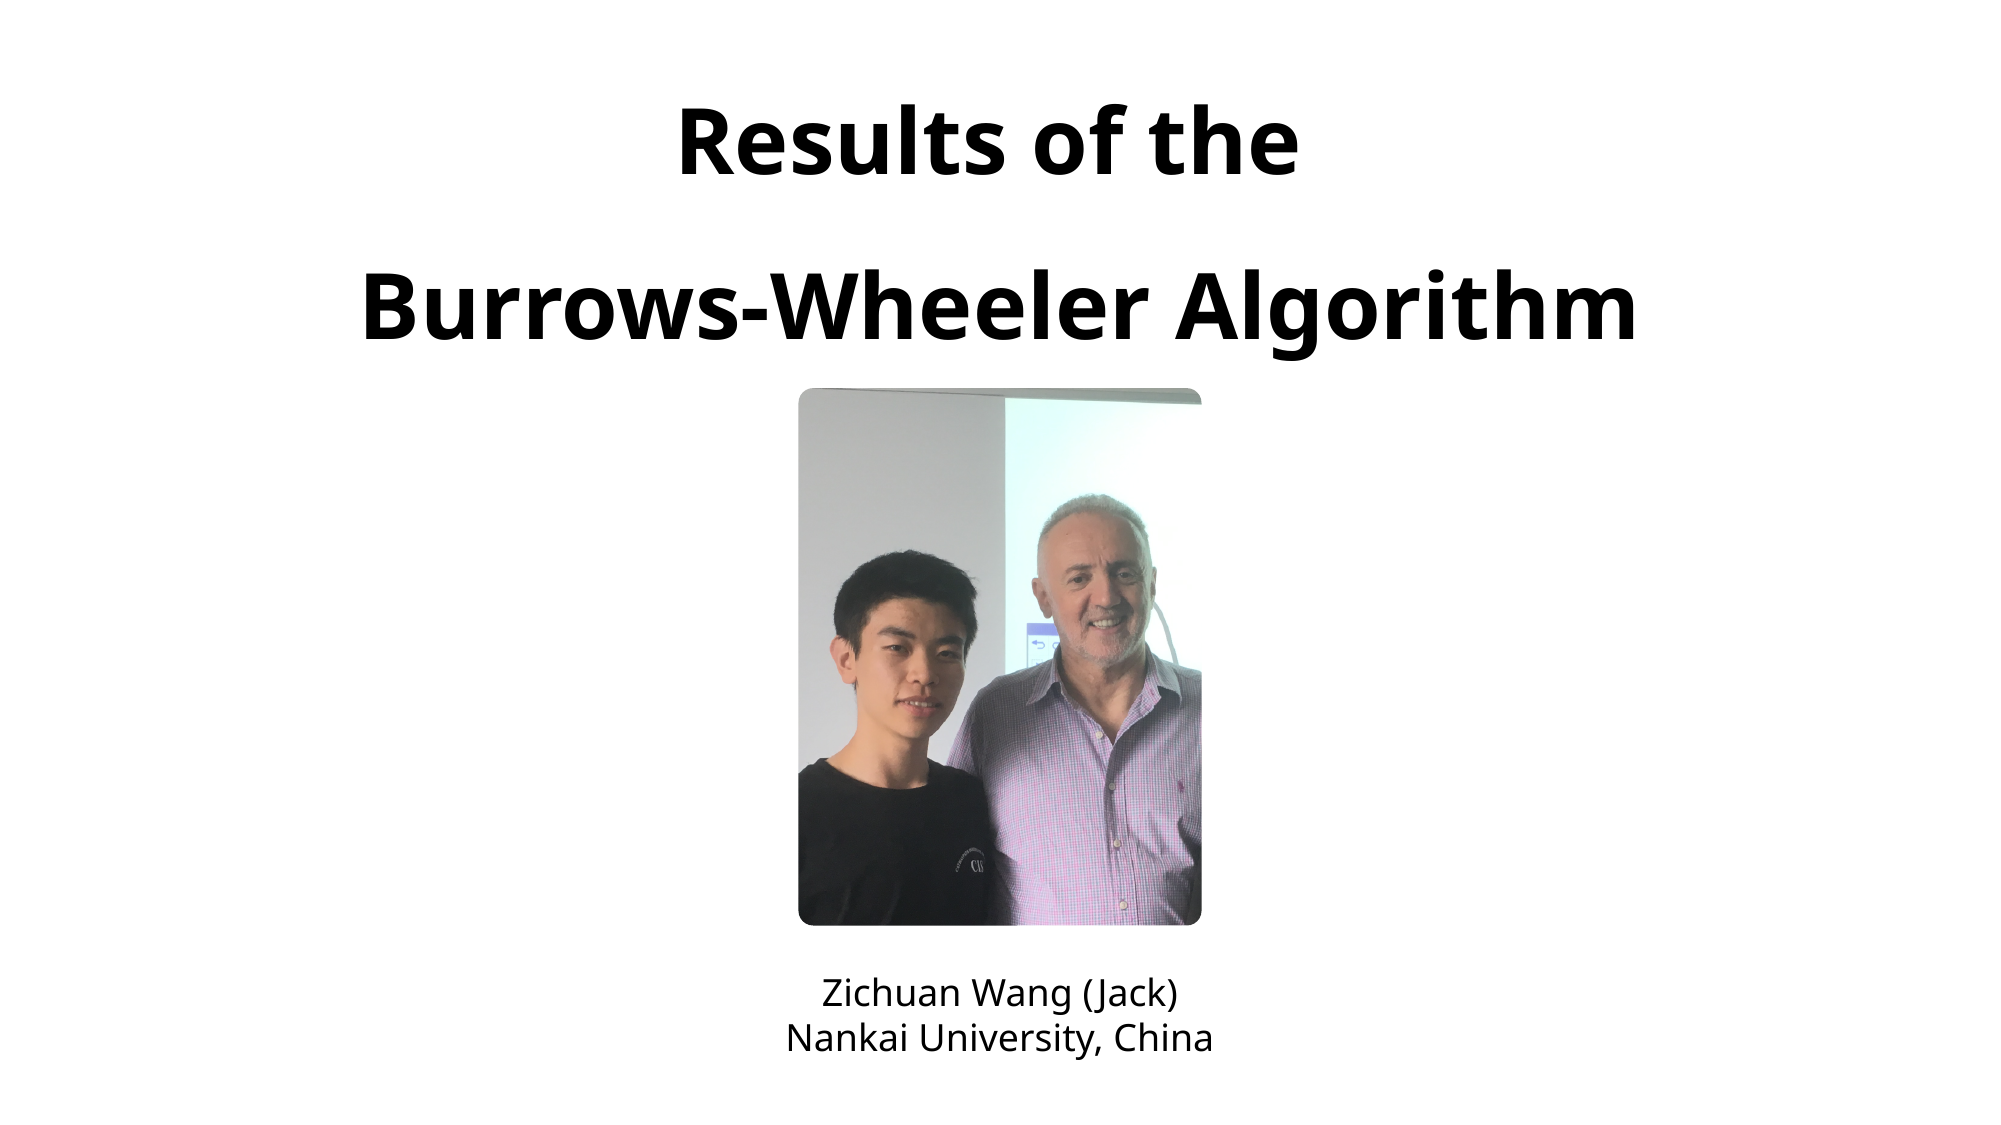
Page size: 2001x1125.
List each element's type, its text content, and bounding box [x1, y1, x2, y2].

picture [798, 388, 1202, 926]
text_box Zichuan Wang (Jack) Nankai University, China [770, 961, 1230, 1066]
text_box Results of the Burrows-Wheeler Algorithm [343, 20, 1657, 366]
